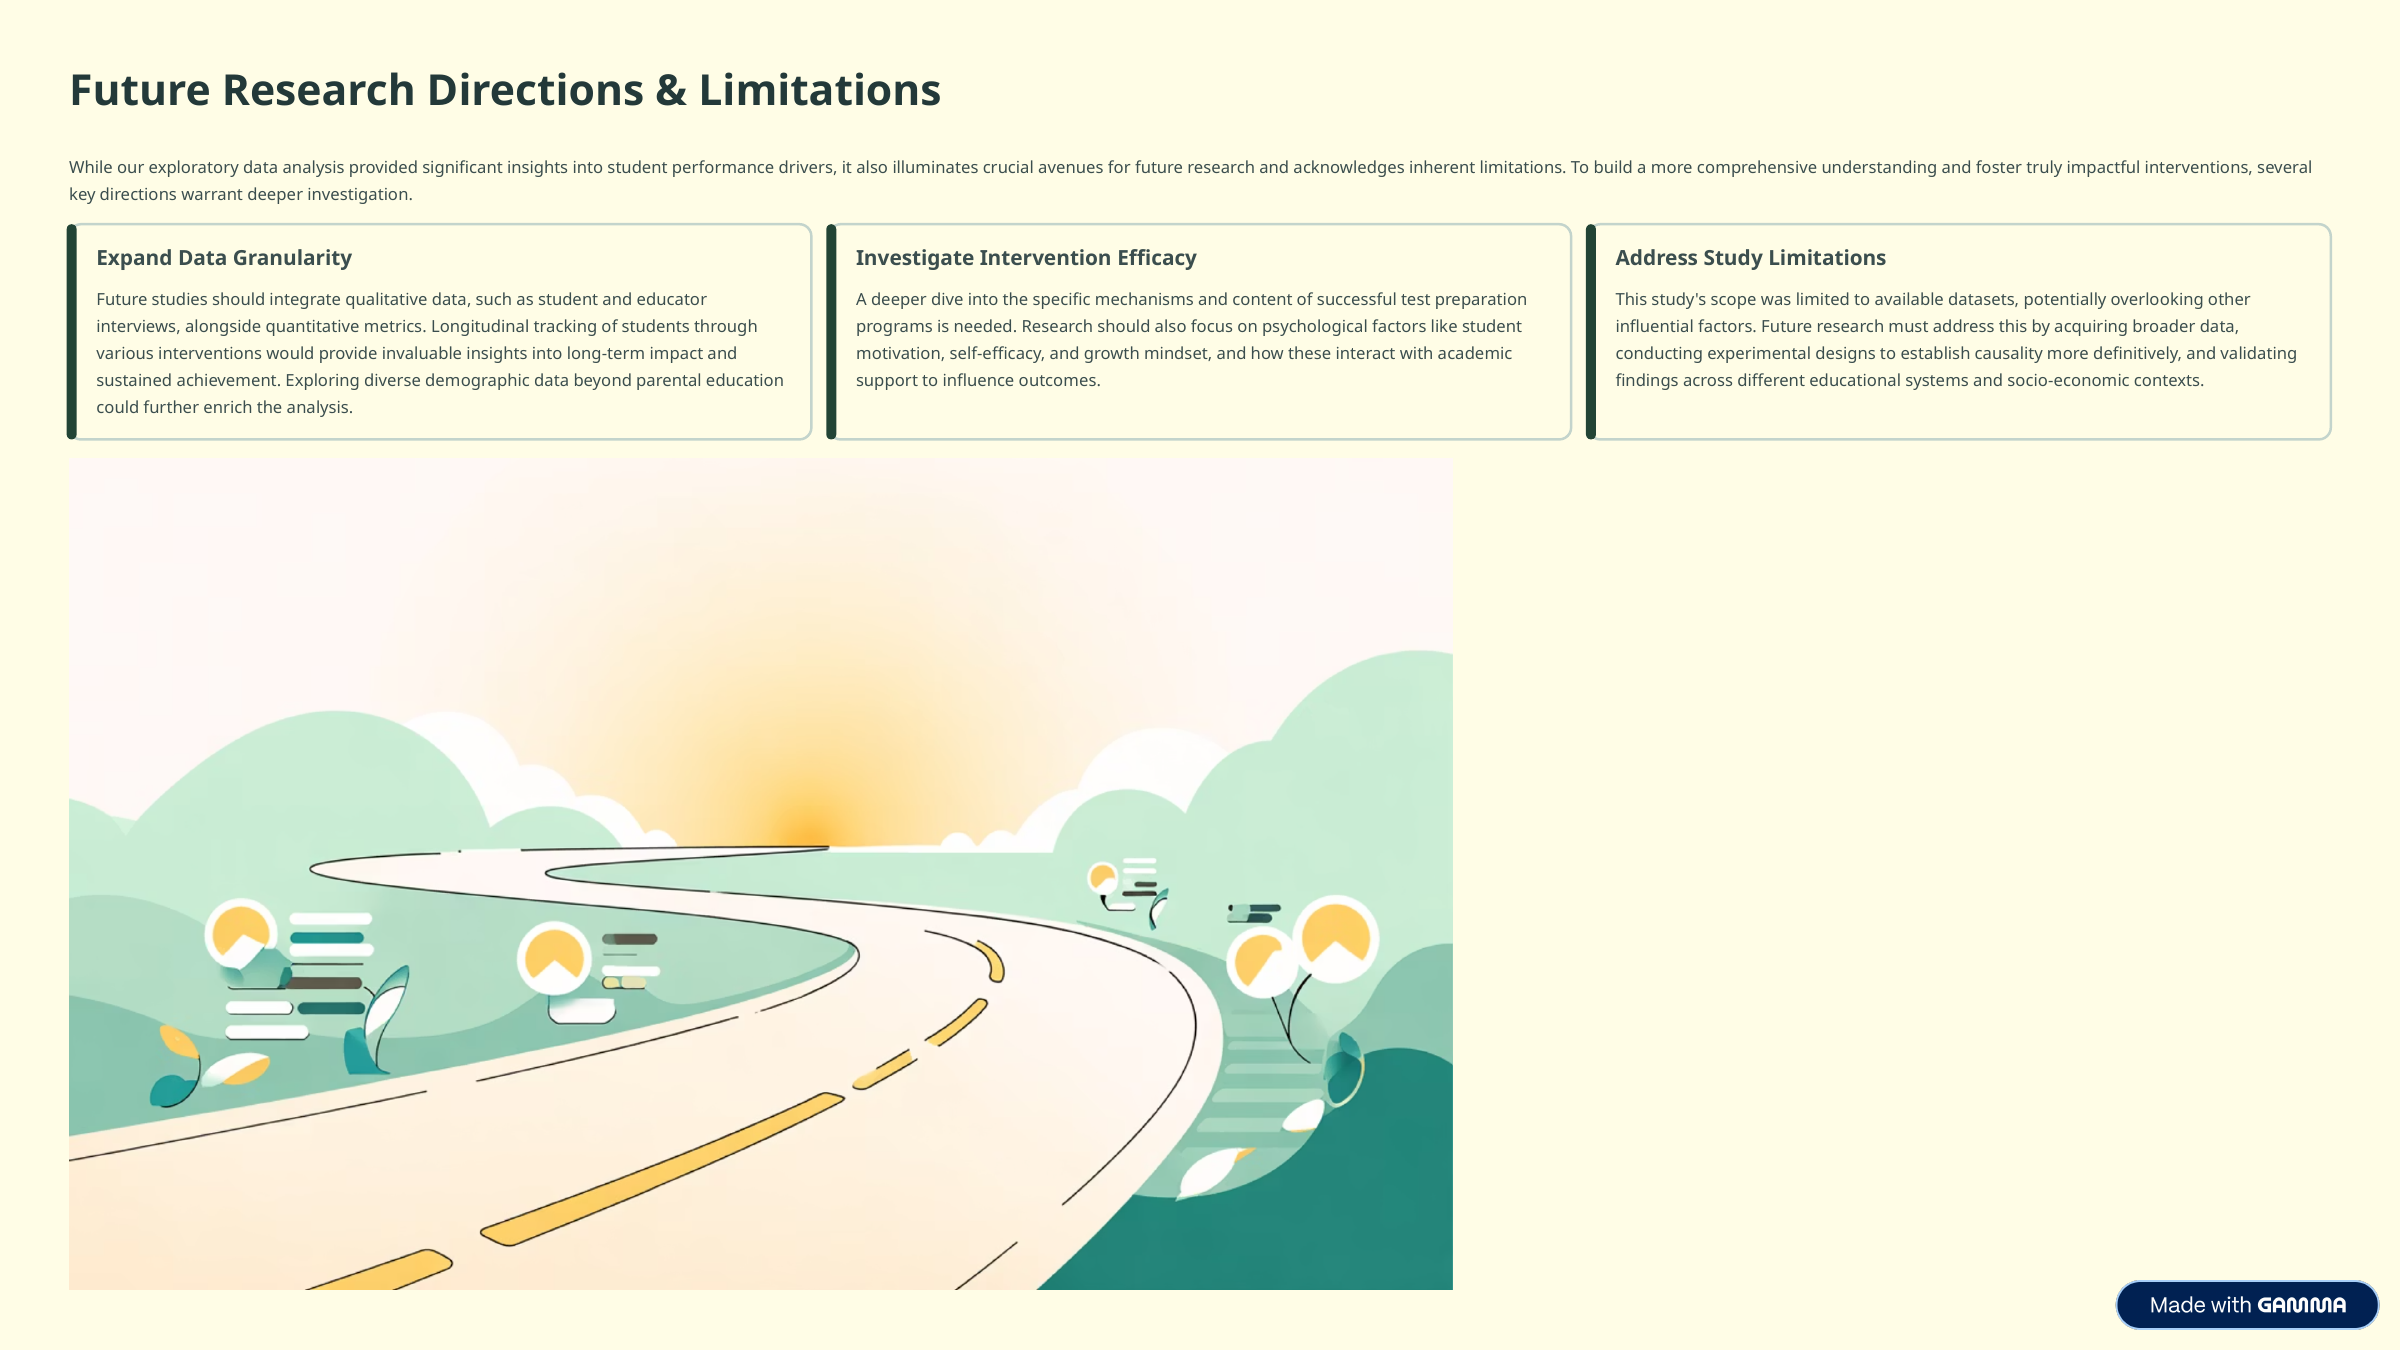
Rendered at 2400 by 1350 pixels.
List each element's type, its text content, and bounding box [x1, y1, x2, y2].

picture [2106, 1271, 2389, 1339]
text_box Investigate Intervention Efficacy [856, 244, 1241, 271]
text_box This study's scope was limited to available datasets, potentially overlooking other influential factors. Future research must address this by acquiring broader data, conducting experimental designs to establish causality more definitively, and validating findings across different educational systems and socio-economic contexts. [1615, 281, 2311, 393]
picture [69, 458, 1453, 1290]
text_box [75, 224, 812, 440]
text_box Future Research Directions & Limitations [69, 60, 1035, 115]
text_box Future studies should integrate qualitative data, such as student and educator interviews, alongside quantitative metrics. Longitudinal tracking of students through various interventions would provide invaluable insights into long-term impact and sustained achievement. Exploring diverse demographic data beyond parental education could further enrich the analysis. [96, 281, 792, 420]
text_box While our exploratory data analysis provided significant insights into student performance drivers, it also illuminates crucial avenues for future research and acknowledges inherent limitations. To build a more comprehensive understanding and foster truly impactful interventions, several key directions warrant deeper investigation. [69, 149, 2331, 205]
text_box [826, 224, 837, 440]
text_box Expand Data Granularity [96, 244, 393, 271]
text_box Address Study Limitations [1615, 244, 1926, 271]
text_box [835, 224, 1572, 440]
text_box [66, 224, 77, 440]
text_box [1585, 224, 1596, 440]
text_box [1595, 224, 2331, 440]
text_box A deeper dive into the specific mechanisms and content of successful test preparation programs is needed. Research should also focus on psychological factors like student motivation, self-efficacy, and growth mindset, and how these interact with academic support to influence outcomes. [856, 281, 1552, 393]
